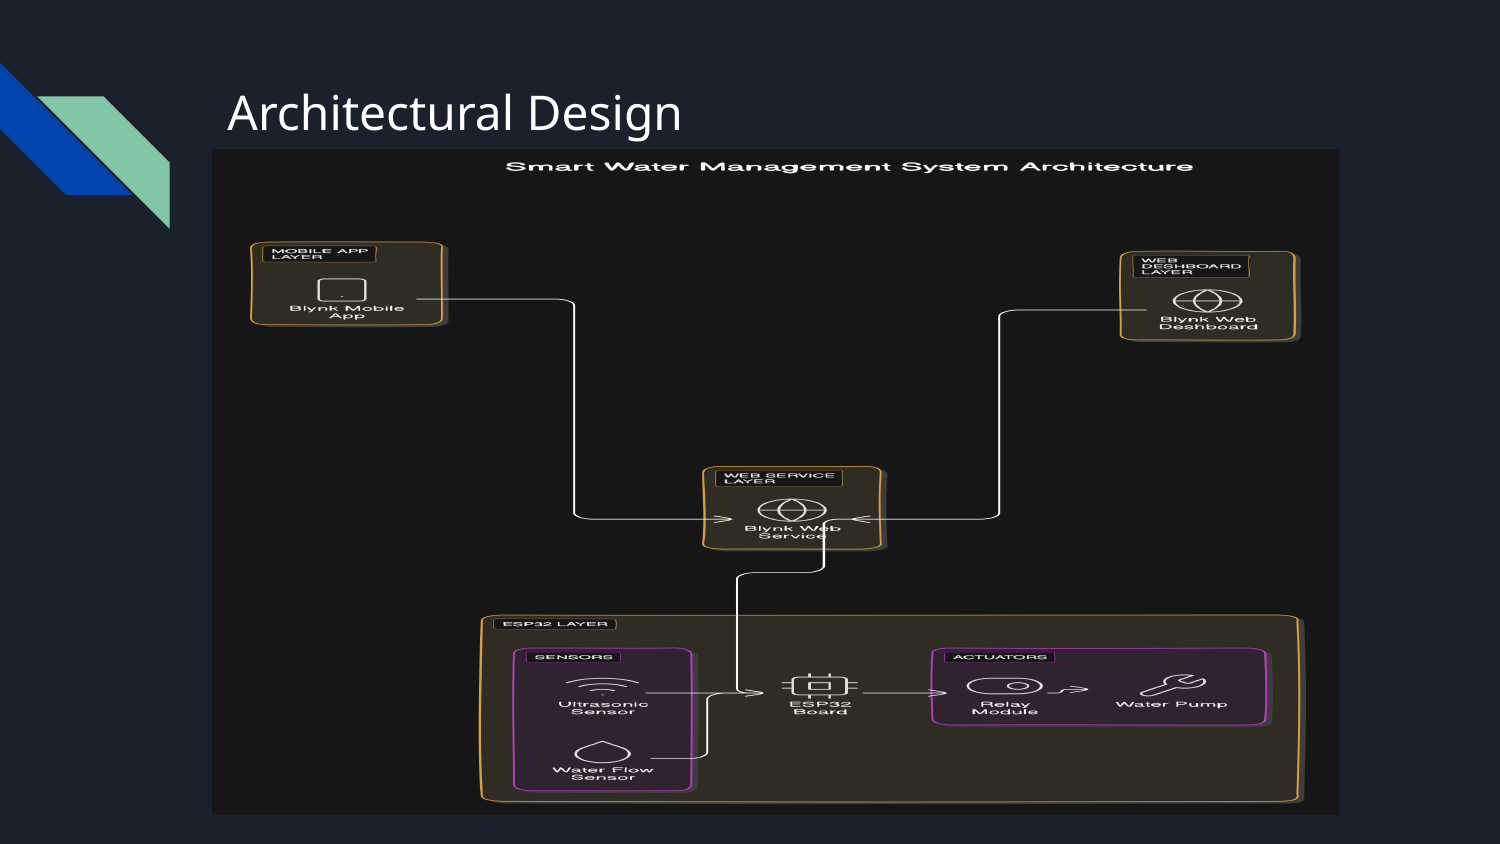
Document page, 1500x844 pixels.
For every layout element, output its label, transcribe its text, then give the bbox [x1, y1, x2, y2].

picture [212, 149, 1339, 815]
text_box Architectural Design [212, 64, 1368, 214]
